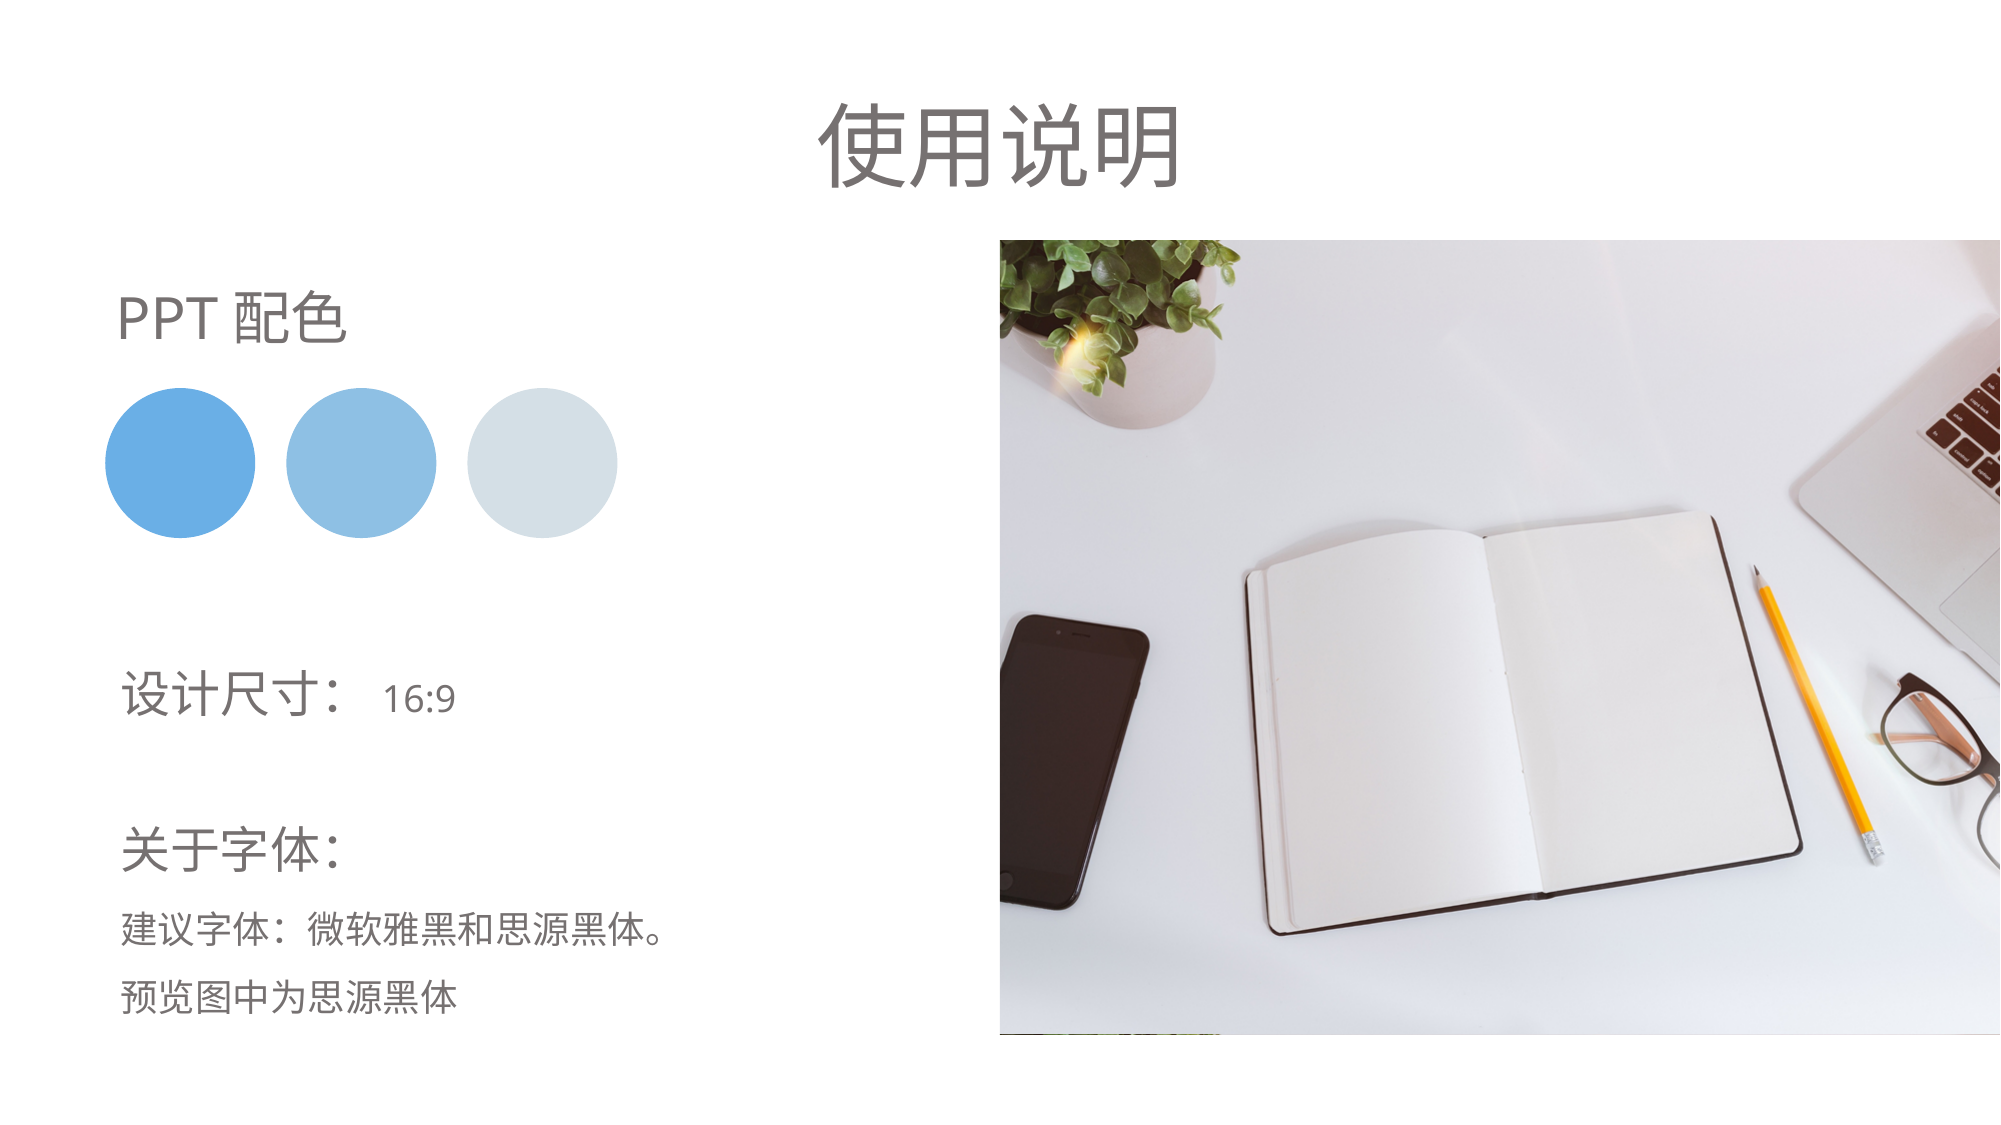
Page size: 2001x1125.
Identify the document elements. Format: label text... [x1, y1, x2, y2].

text_box [999, 240, 2000, 1036]
text_box 关于字体： [105, 780, 745, 876]
text_box 设计尺寸：16:9 [105, 625, 504, 731]
text_box 建议字体：微软雅黑和思源黑体。 预览图中为思源黑体 [105, 876, 827, 1026]
text_box [466, 387, 619, 540]
text_box PPT配色 [100, 274, 364, 359]
text_box 使用说明 [801, 81, 1199, 207]
text_box [104, 387, 257, 540]
text_box [285, 387, 438, 540]
